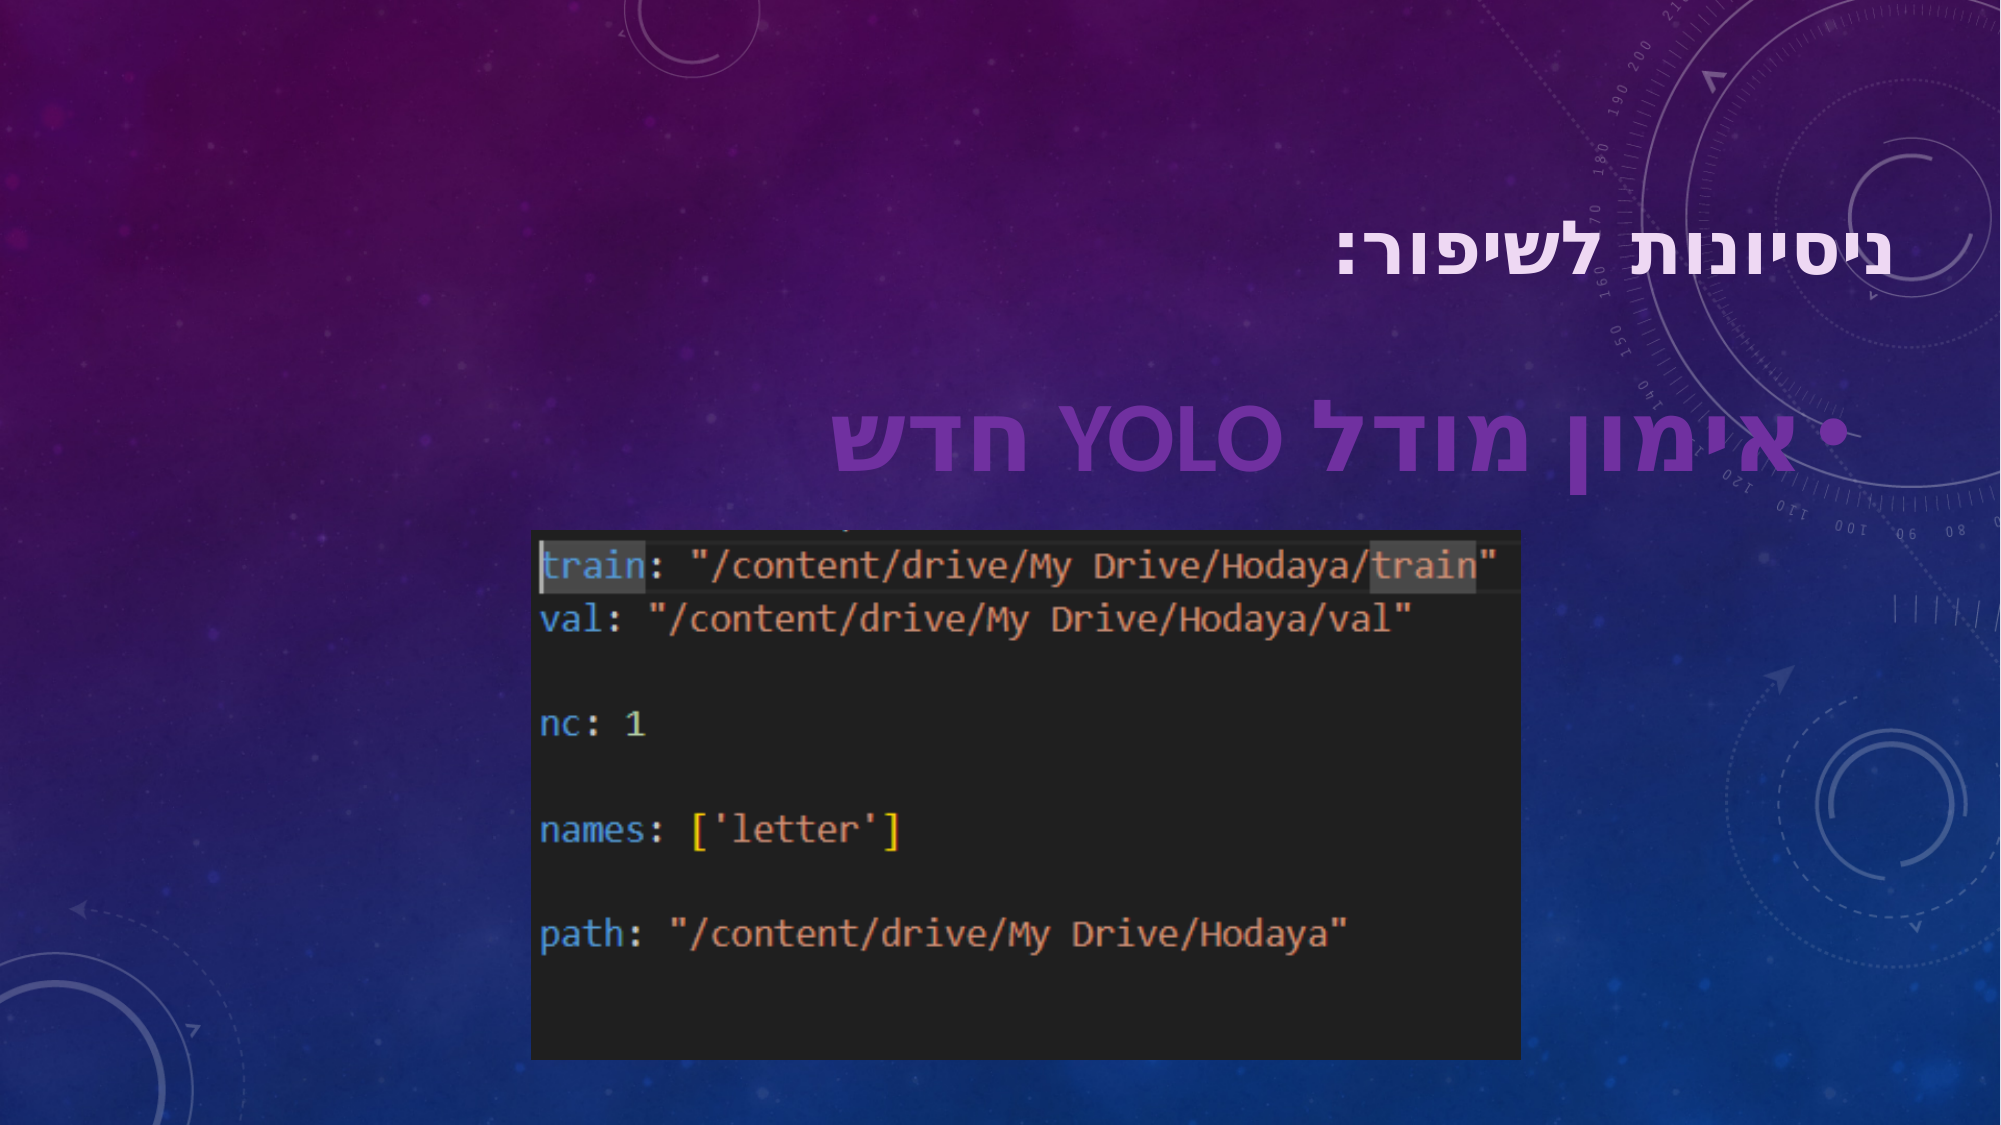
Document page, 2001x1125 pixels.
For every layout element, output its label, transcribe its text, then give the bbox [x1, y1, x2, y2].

picture [0, 0, 2001, 1125]
text_box אימון מודל YOLO חדש [87, 363, 1867, 499]
text_box ניסיונות לשיפור: [250, 125, 1913, 364]
